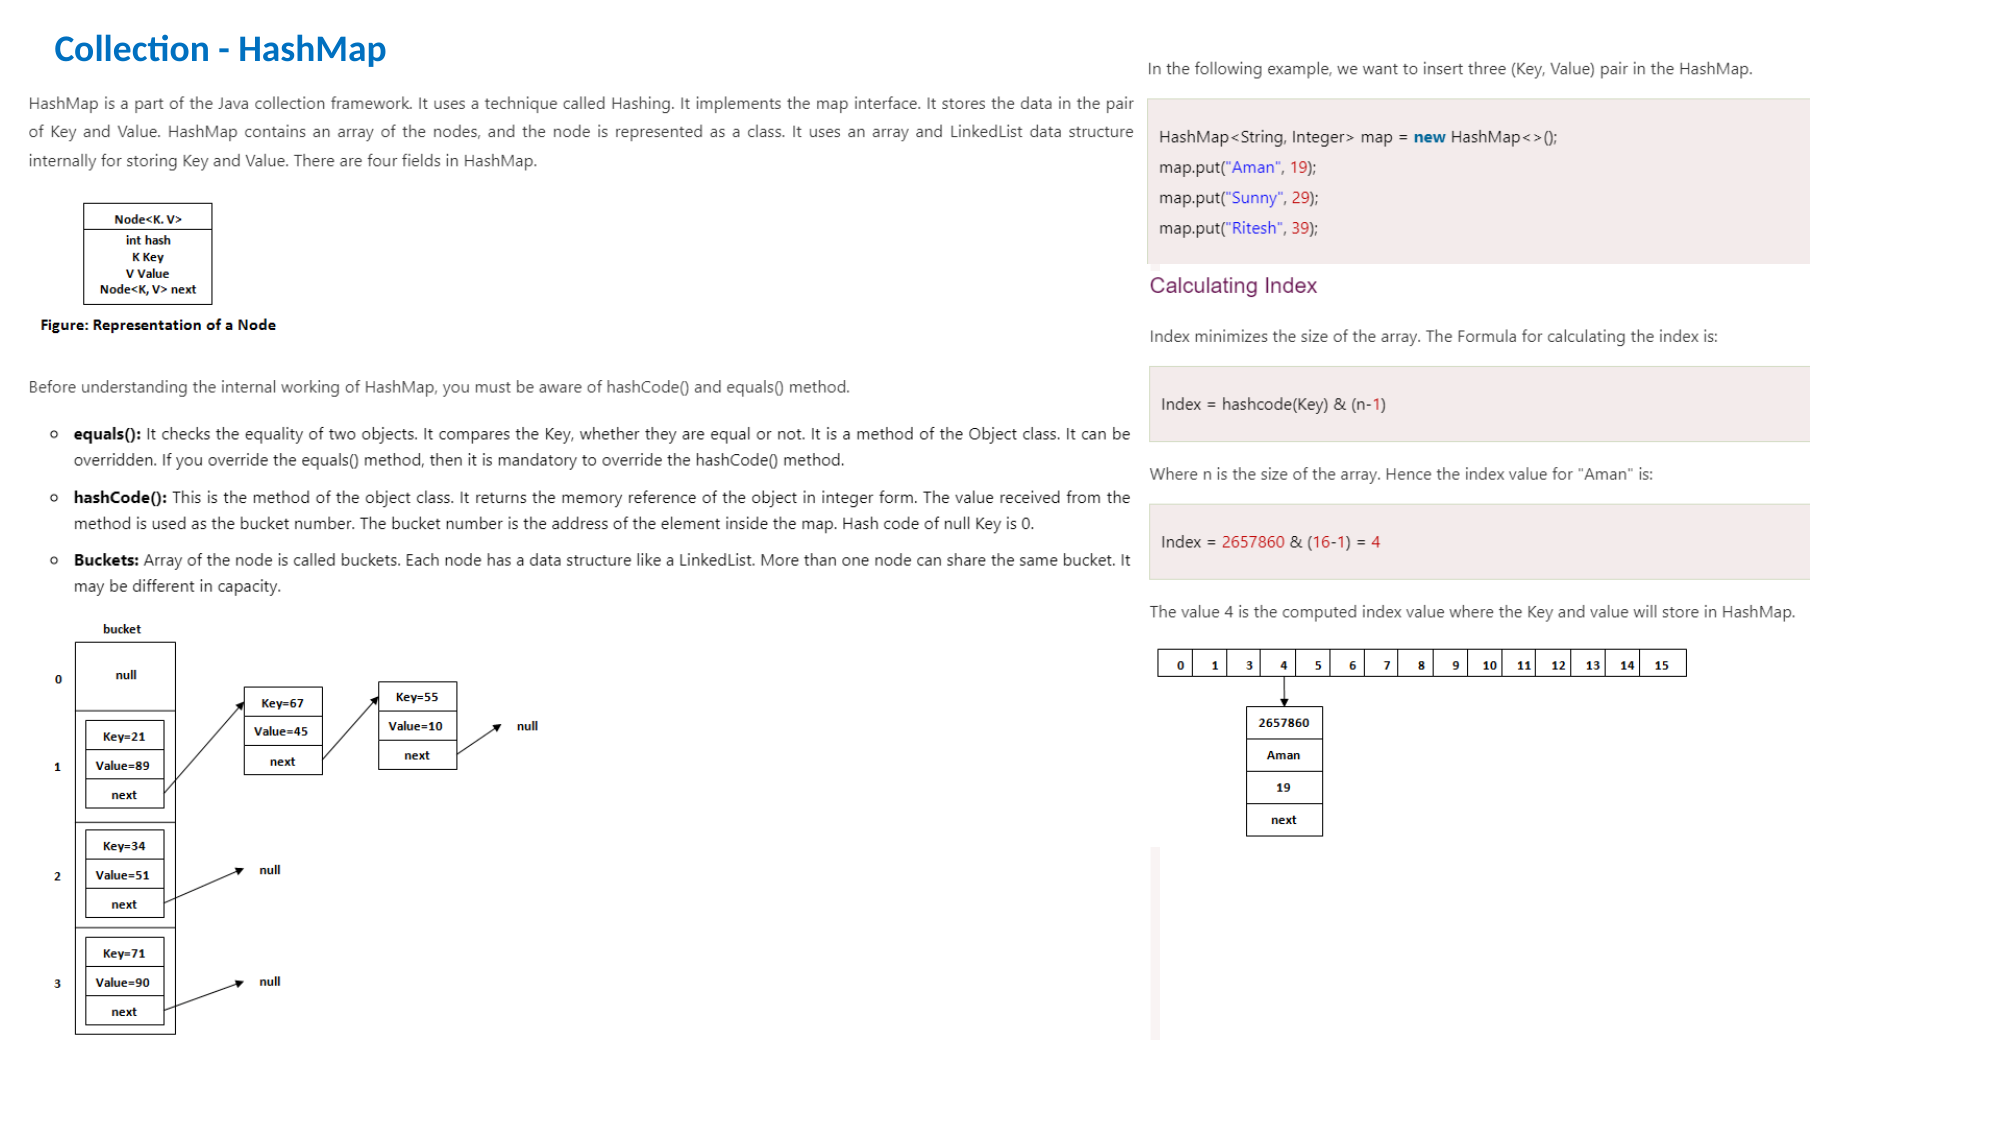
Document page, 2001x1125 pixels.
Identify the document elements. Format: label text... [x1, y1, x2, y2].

picture [28, 46, 1810, 1040]
text_box Collection - HashMap [39, 16, 1014, 77]
